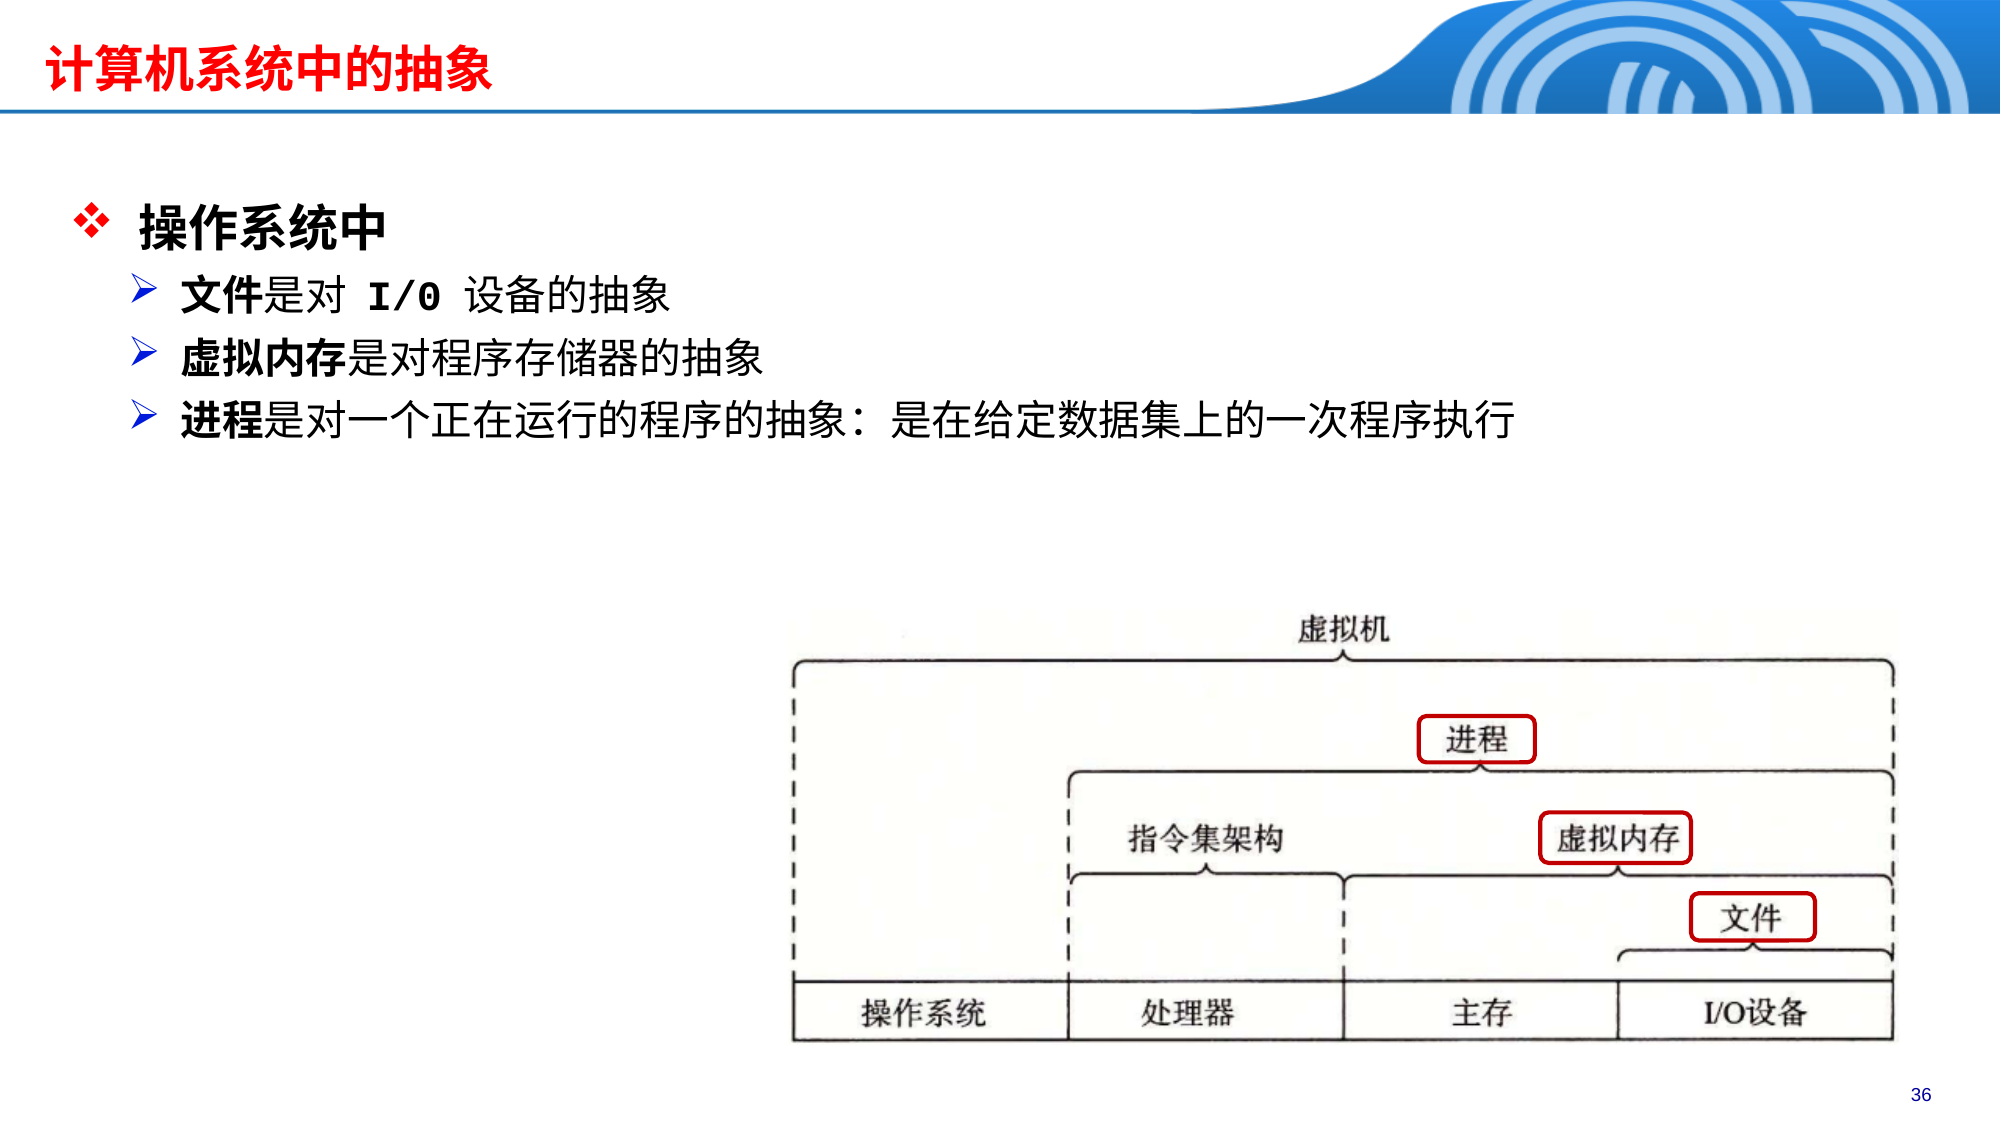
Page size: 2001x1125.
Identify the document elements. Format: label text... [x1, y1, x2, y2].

list 操作系统中 文件是对 I/0 设备的抽象 虚拟内存是对程序存储器的抽象 进程是对一个正在运行的程序的抽象：是在给定数据集上的一次程序执行 [58, 176, 1946, 1071]
picture [787, 609, 1899, 1046]
picture [0, 0, 2000, 114]
title 计算机系统中的抽象 [0, 40, 1202, 113]
